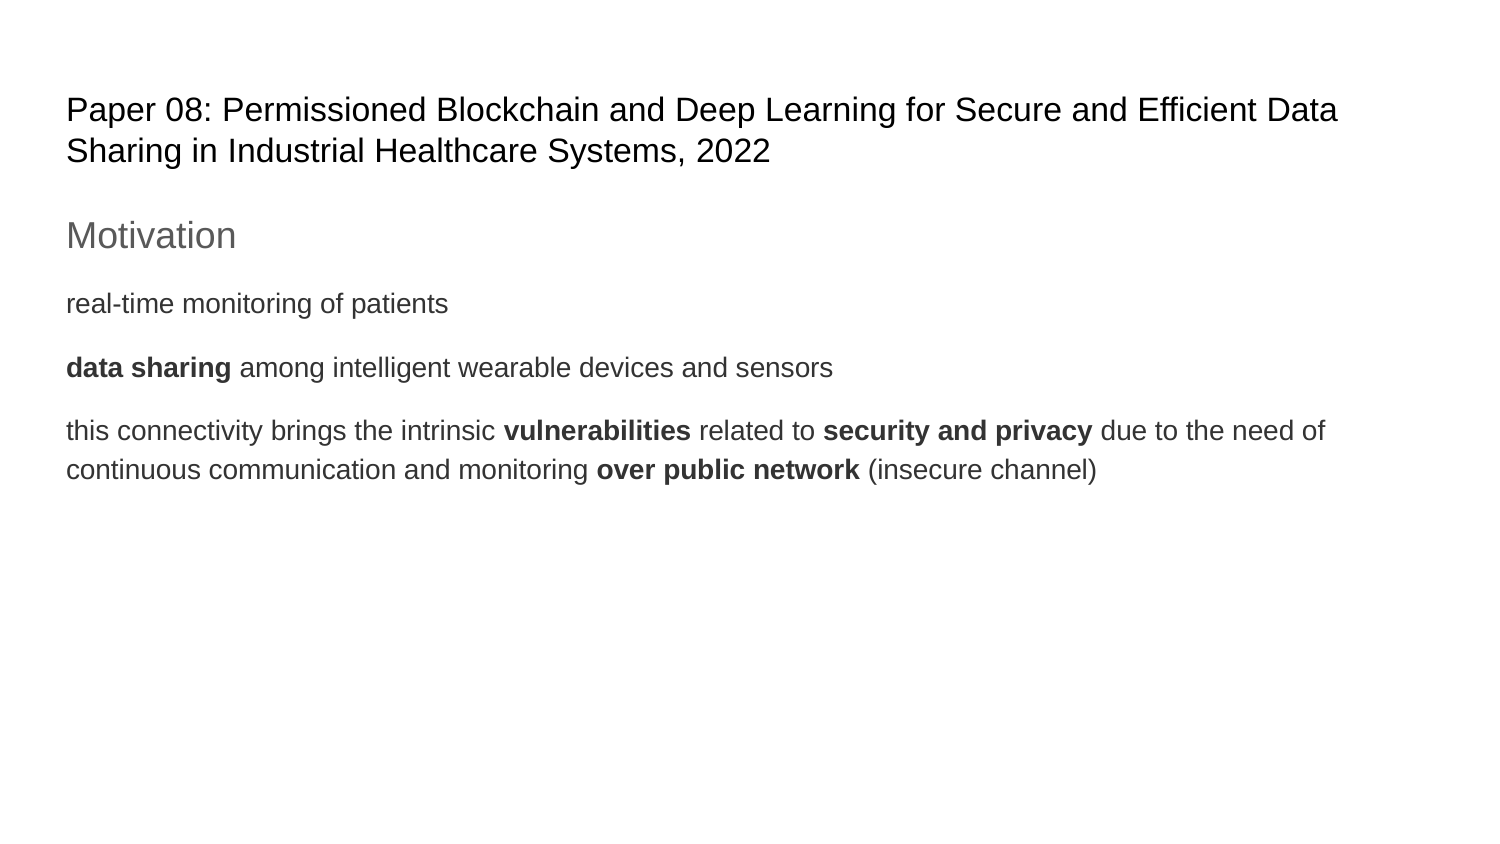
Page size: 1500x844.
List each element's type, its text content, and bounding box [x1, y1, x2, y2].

list Motivation real-time monitoring of patients data sharing among intelligent wearable devices and sensors this connectivity brings the intrinsic vulnerabilities related to security and privacy due to the need of continuous communication and monitoring over public network (insecure channel) [51, 189, 1449, 750]
title Paper 08: Permissioned Blockchain and Deep Learning for Secure and Efficient Data Sharing in Industrial Healthcare Systems, 2022 [51, 72, 1449, 167]
